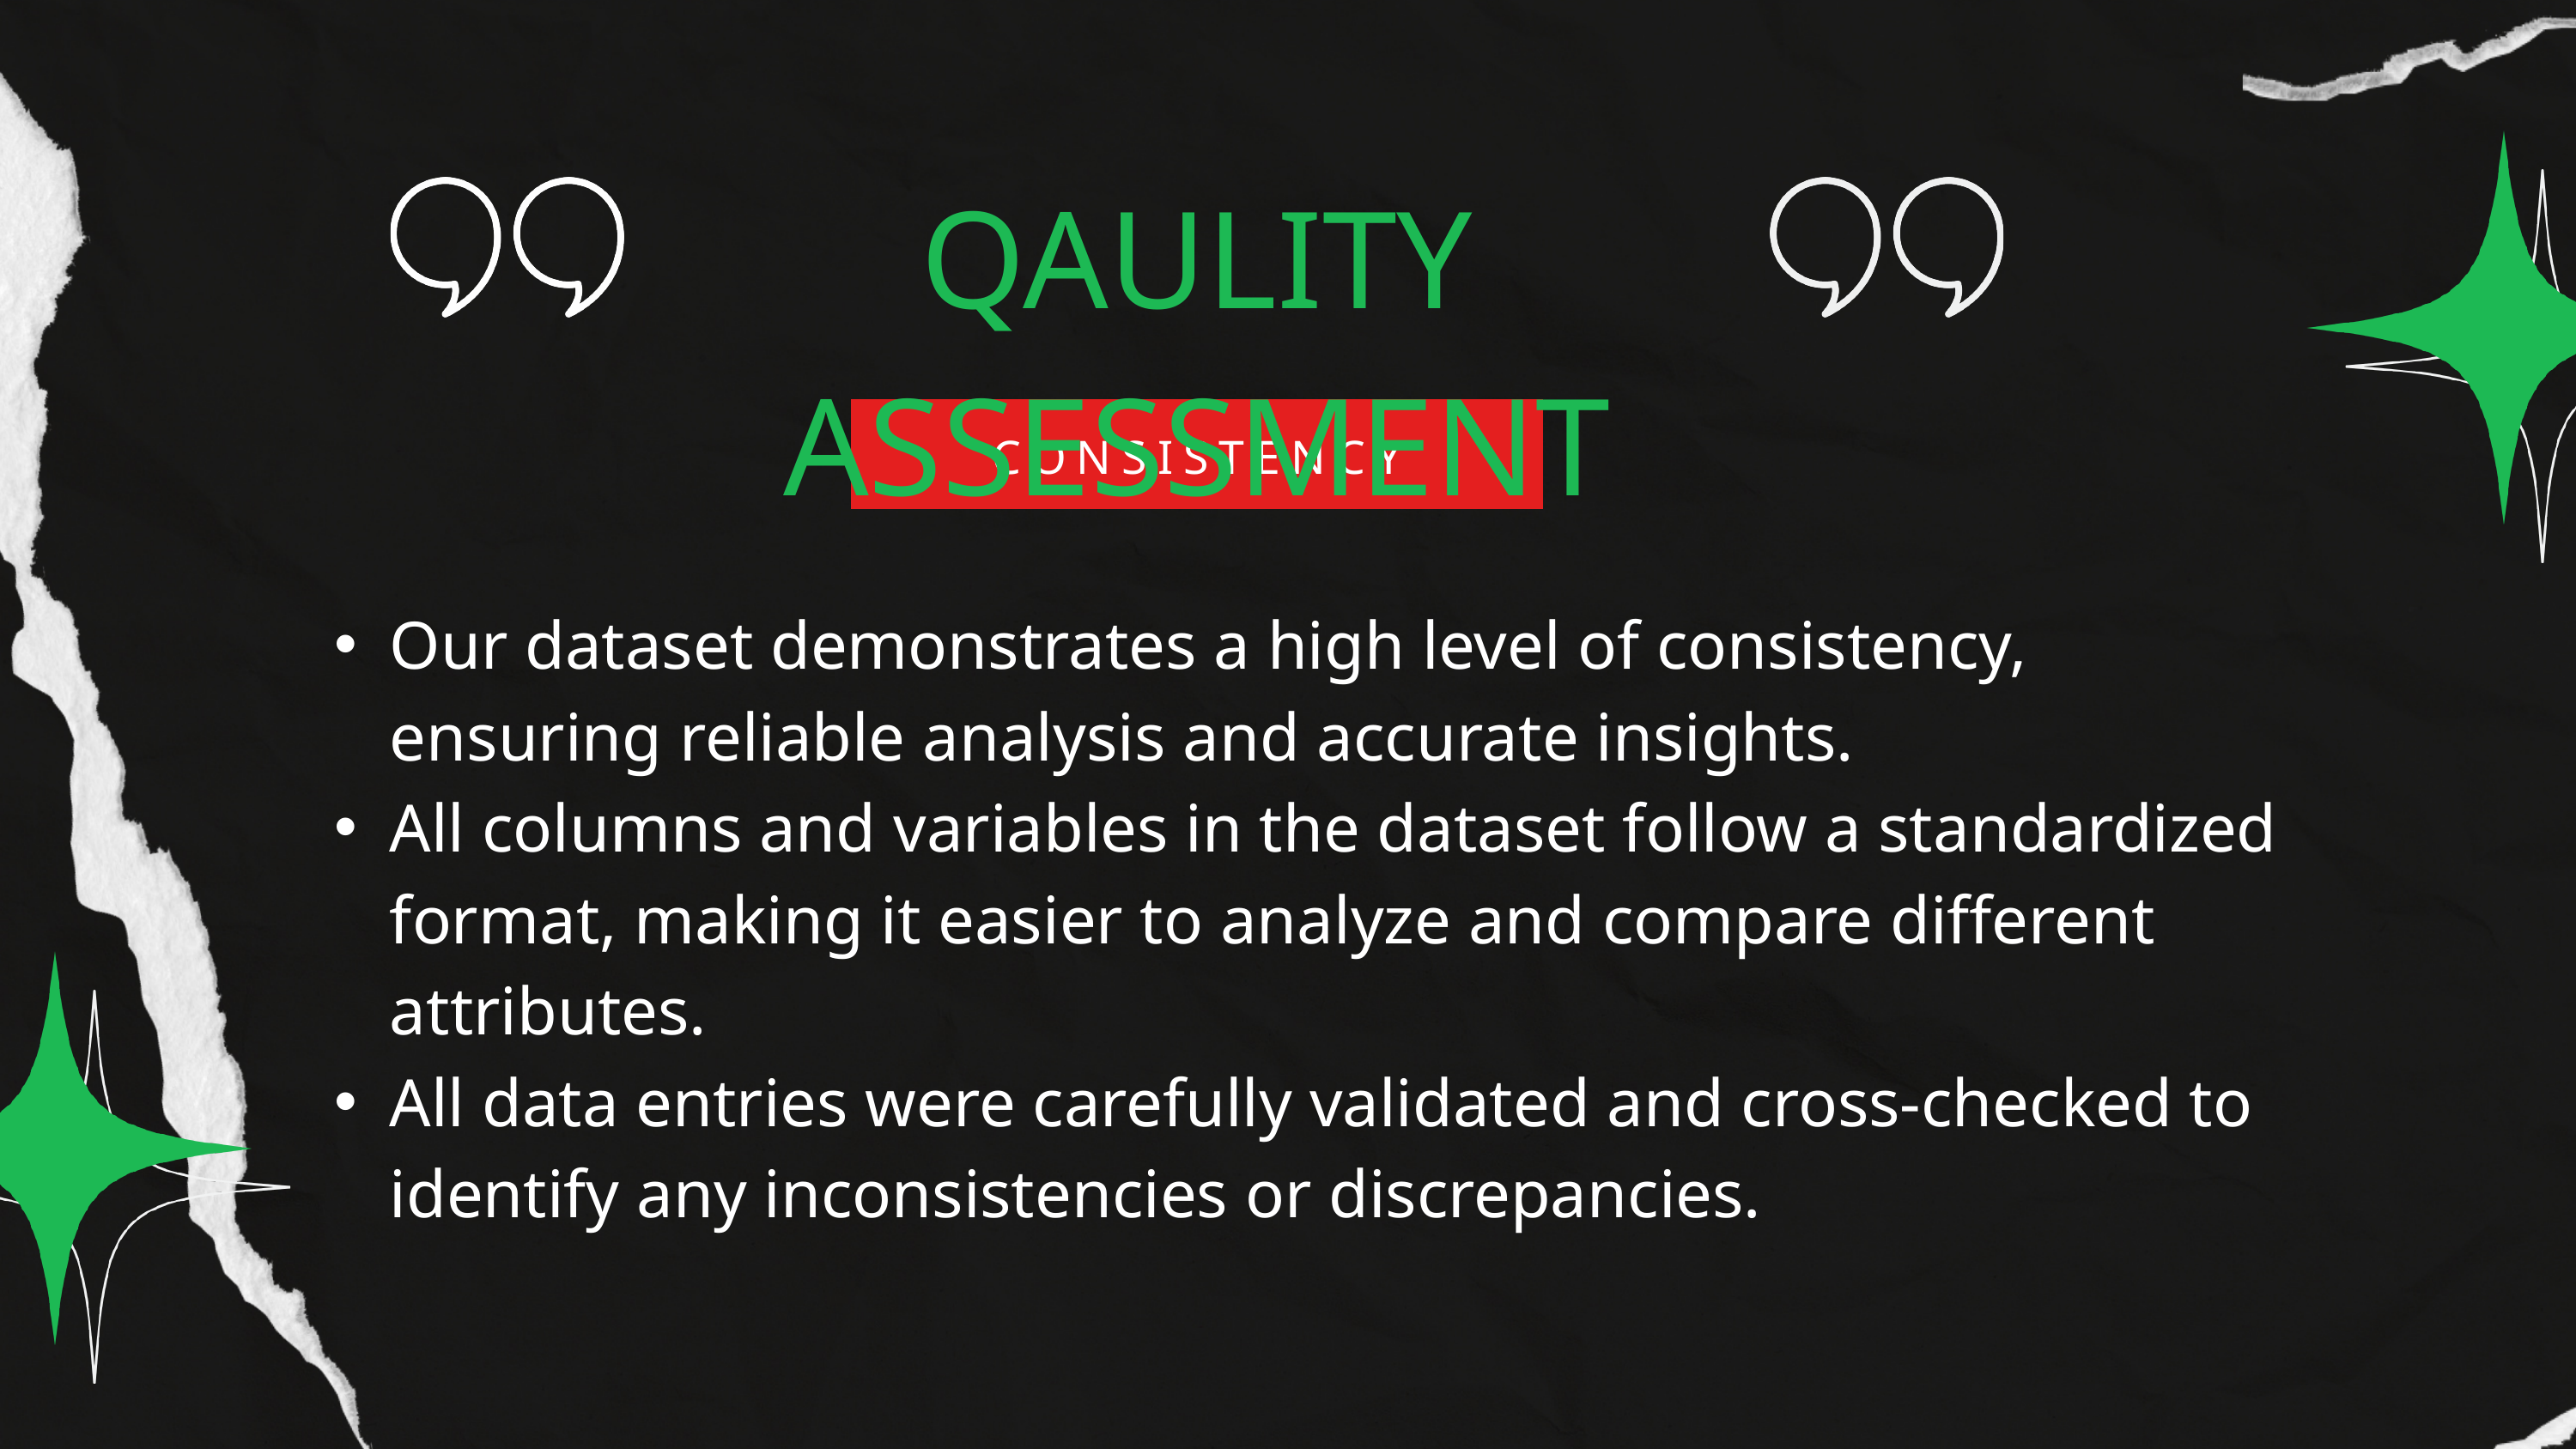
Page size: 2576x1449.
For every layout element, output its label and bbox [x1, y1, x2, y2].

text_box [850, 398, 1544, 509]
picture [0, 0, 2576, 1449]
